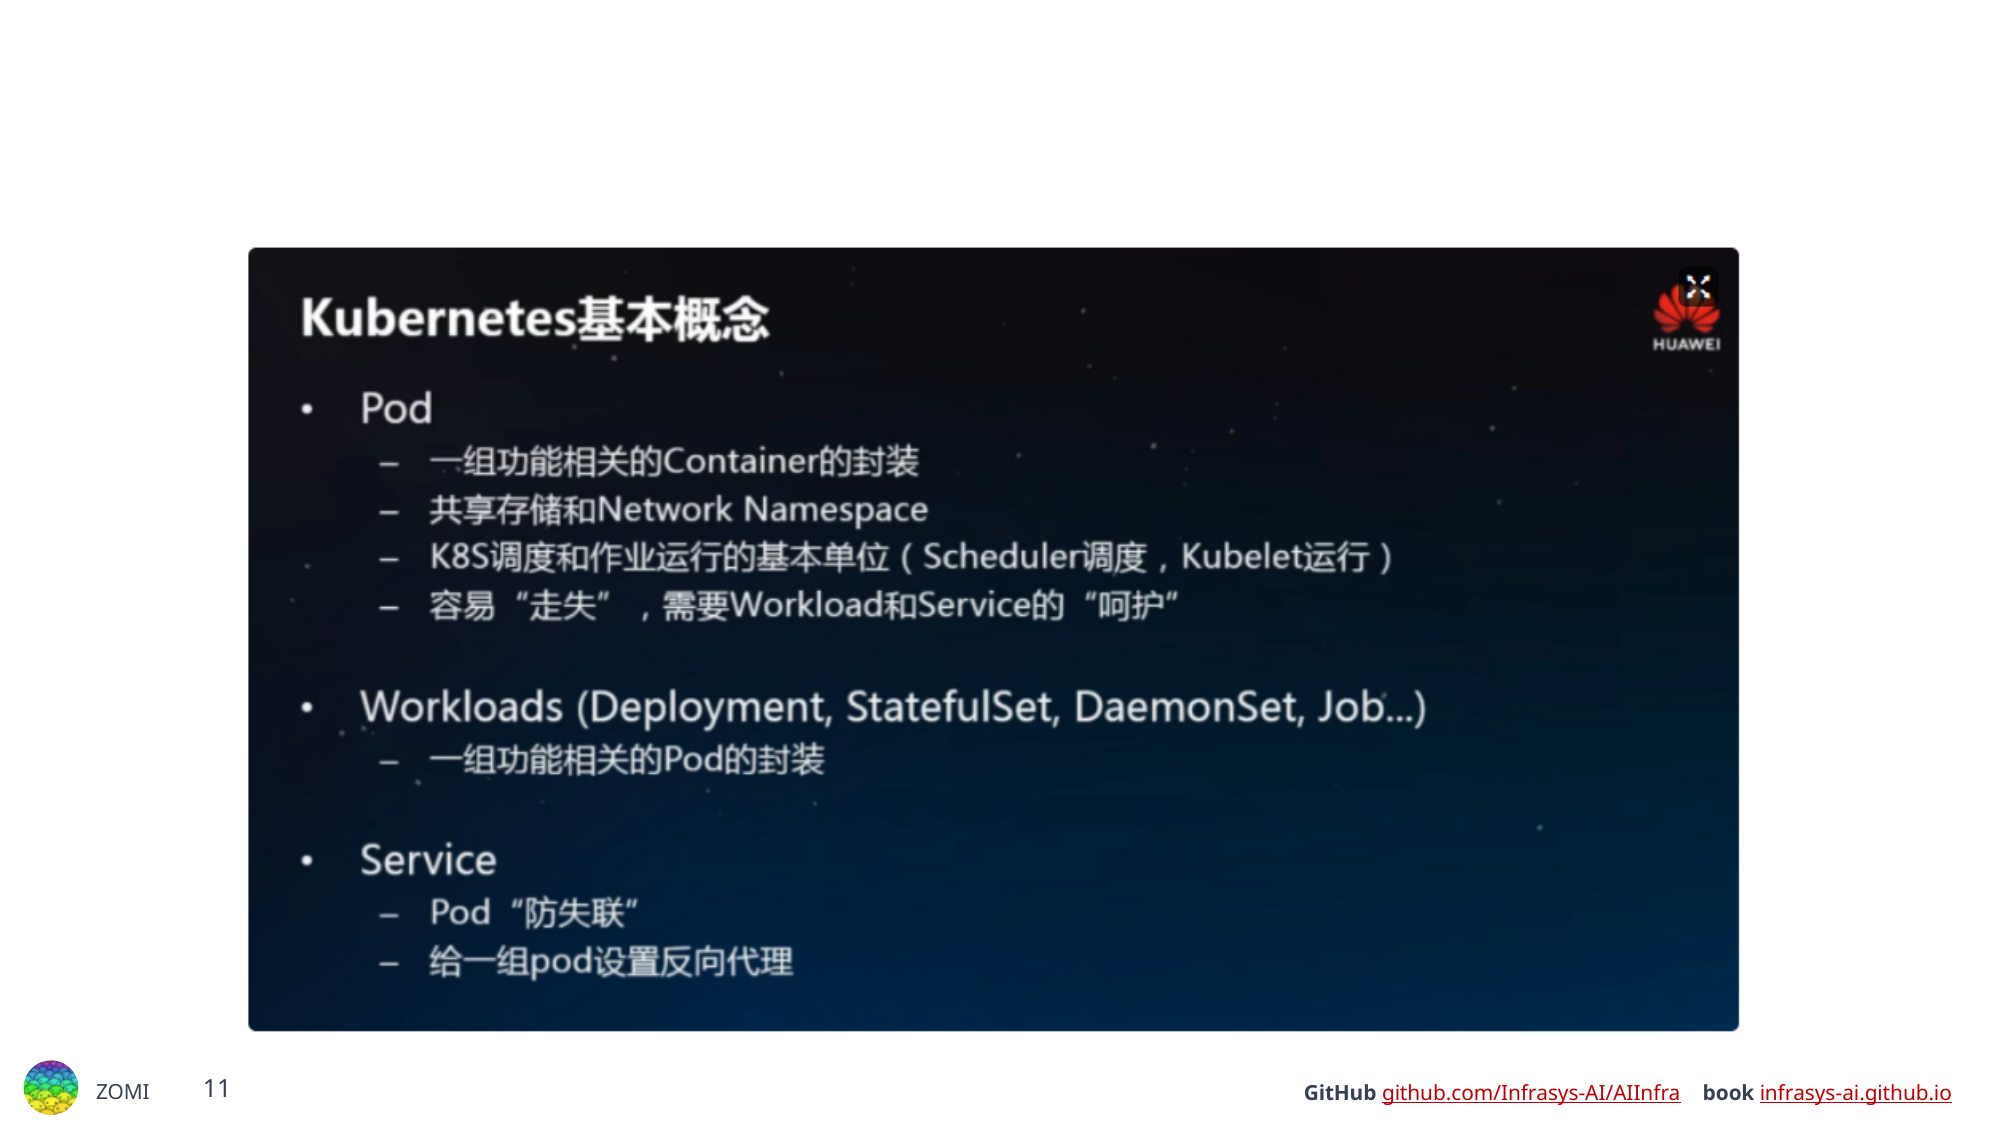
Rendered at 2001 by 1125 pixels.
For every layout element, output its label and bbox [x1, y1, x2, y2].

picture [211, 232, 1760, 1065]
picture [23, 1060, 79, 1115]
